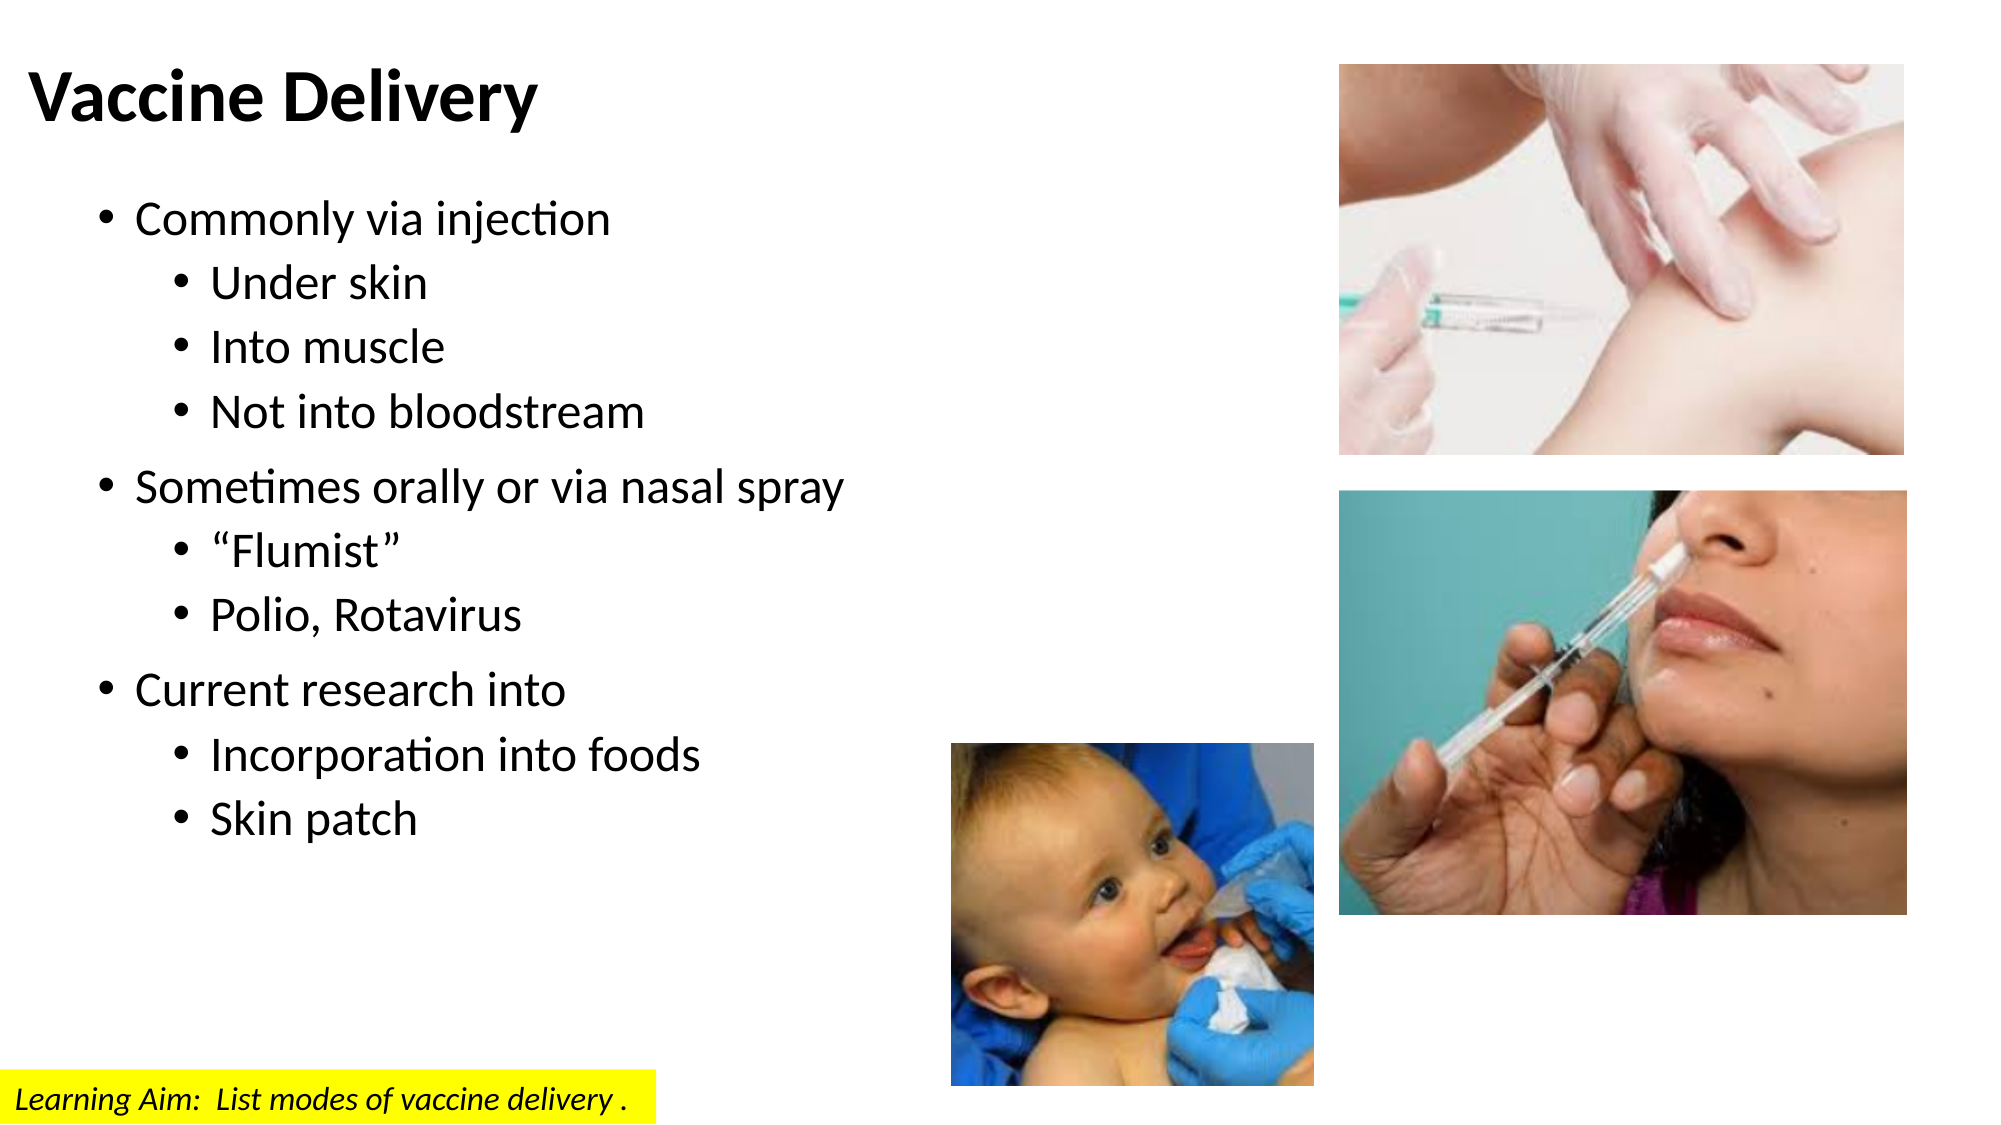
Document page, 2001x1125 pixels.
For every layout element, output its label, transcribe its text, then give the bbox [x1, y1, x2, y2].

title Vaccine Delivery [14, 45, 1675, 149]
list Commonly via injection Under skin Into muscle Not into bloodstream Sometimes orally or via nasal spray “Flumist” Polio, Rotavirus Current research into Incorporation into foods Skin patch [82, 184, 1675, 1005]
text_box Learning Aim: List modes of vaccine delivery . [0, 1069, 657, 1125]
picture [1339, 64, 1904, 455]
picture [1339, 489, 1907, 915]
picture [951, 743, 1314, 1086]
